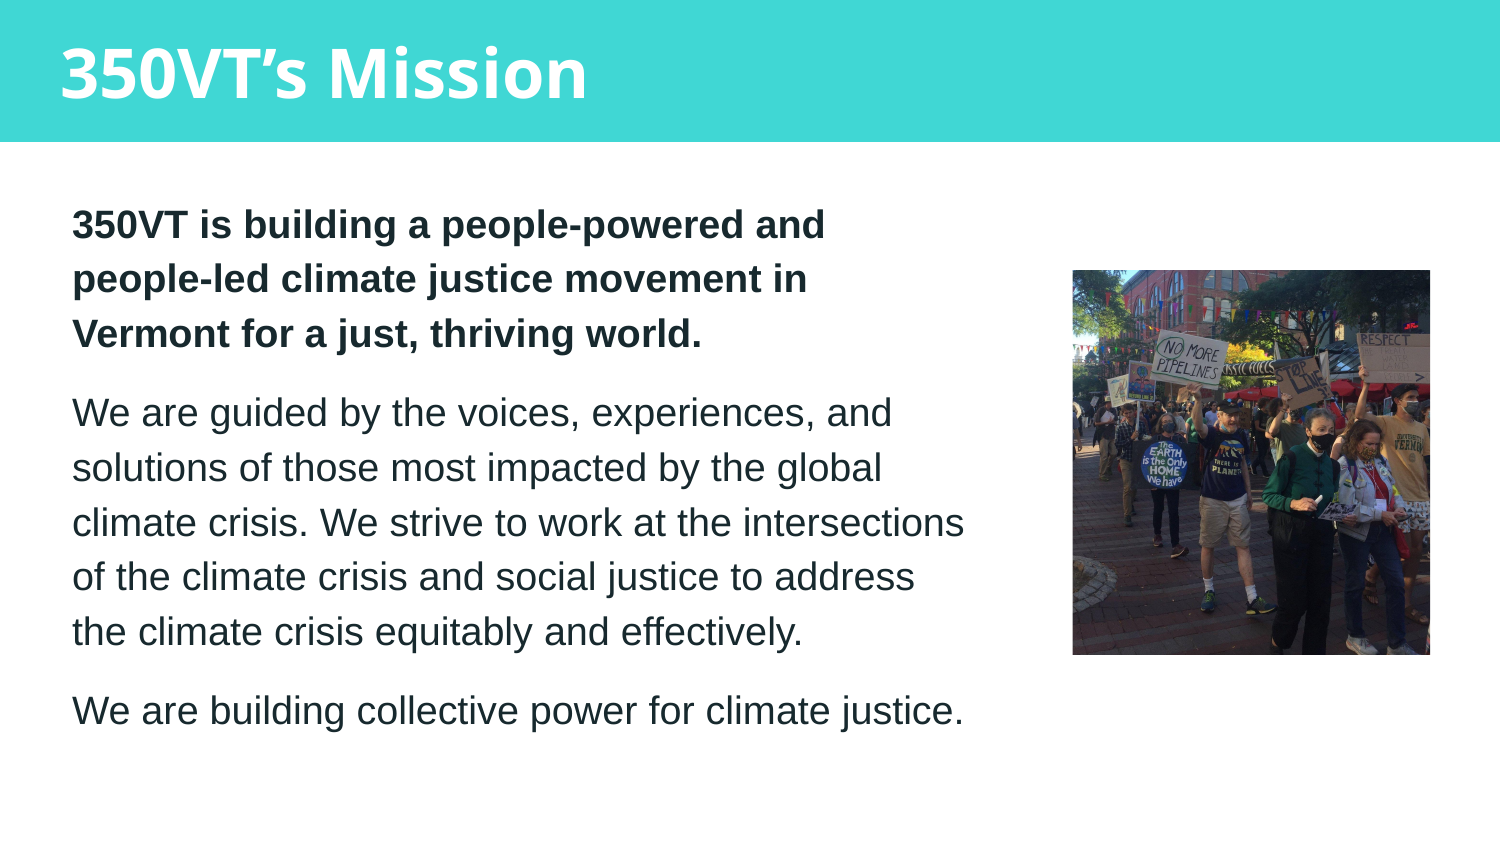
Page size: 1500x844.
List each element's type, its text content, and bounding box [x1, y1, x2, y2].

picture [1072, 270, 1431, 656]
list 350VT is building a people-powered and people-led climate justice movement in Vermont for a just, thriving world. We are guided by the voices, experiences, and solutions of those most impacted by the global climate crisis. We strive to work at the intersections of the climate crisis and social justice to address the climate crisis equitably and effectively. We are building collective power for climate justice. [57, 176, 993, 800]
title 350VT’s Mission [0, 0, 1500, 142]
